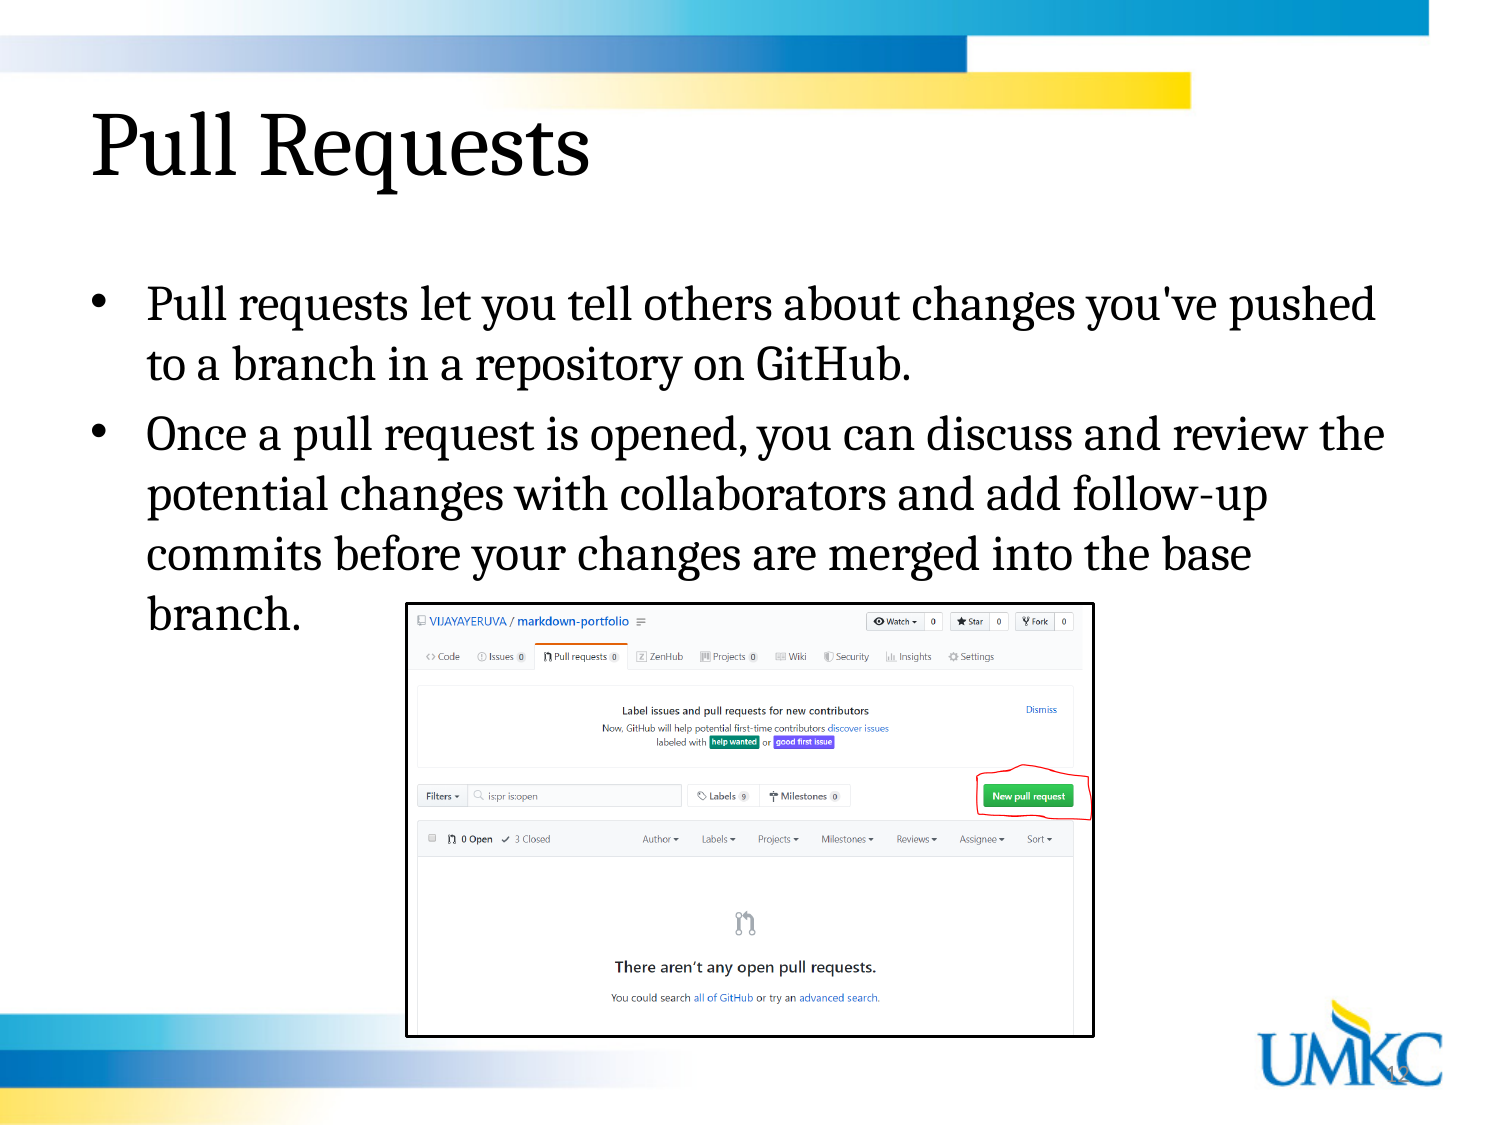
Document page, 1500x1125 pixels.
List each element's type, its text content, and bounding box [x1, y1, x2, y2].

title Pull Requests [75, 45, 1425, 233]
list Pull requests let you tell others about changes you've pushed to a branch in a repository on GitHub. Once a pull request is opened, you can discuss and review the potential changes with collaborators and add follow-up commits before your changes are merged into the base branch. [75, 262, 1425, 1005]
slide_number 12 [1074, 1042, 1425, 1103]
picture [0, 0, 1500, 1125]
